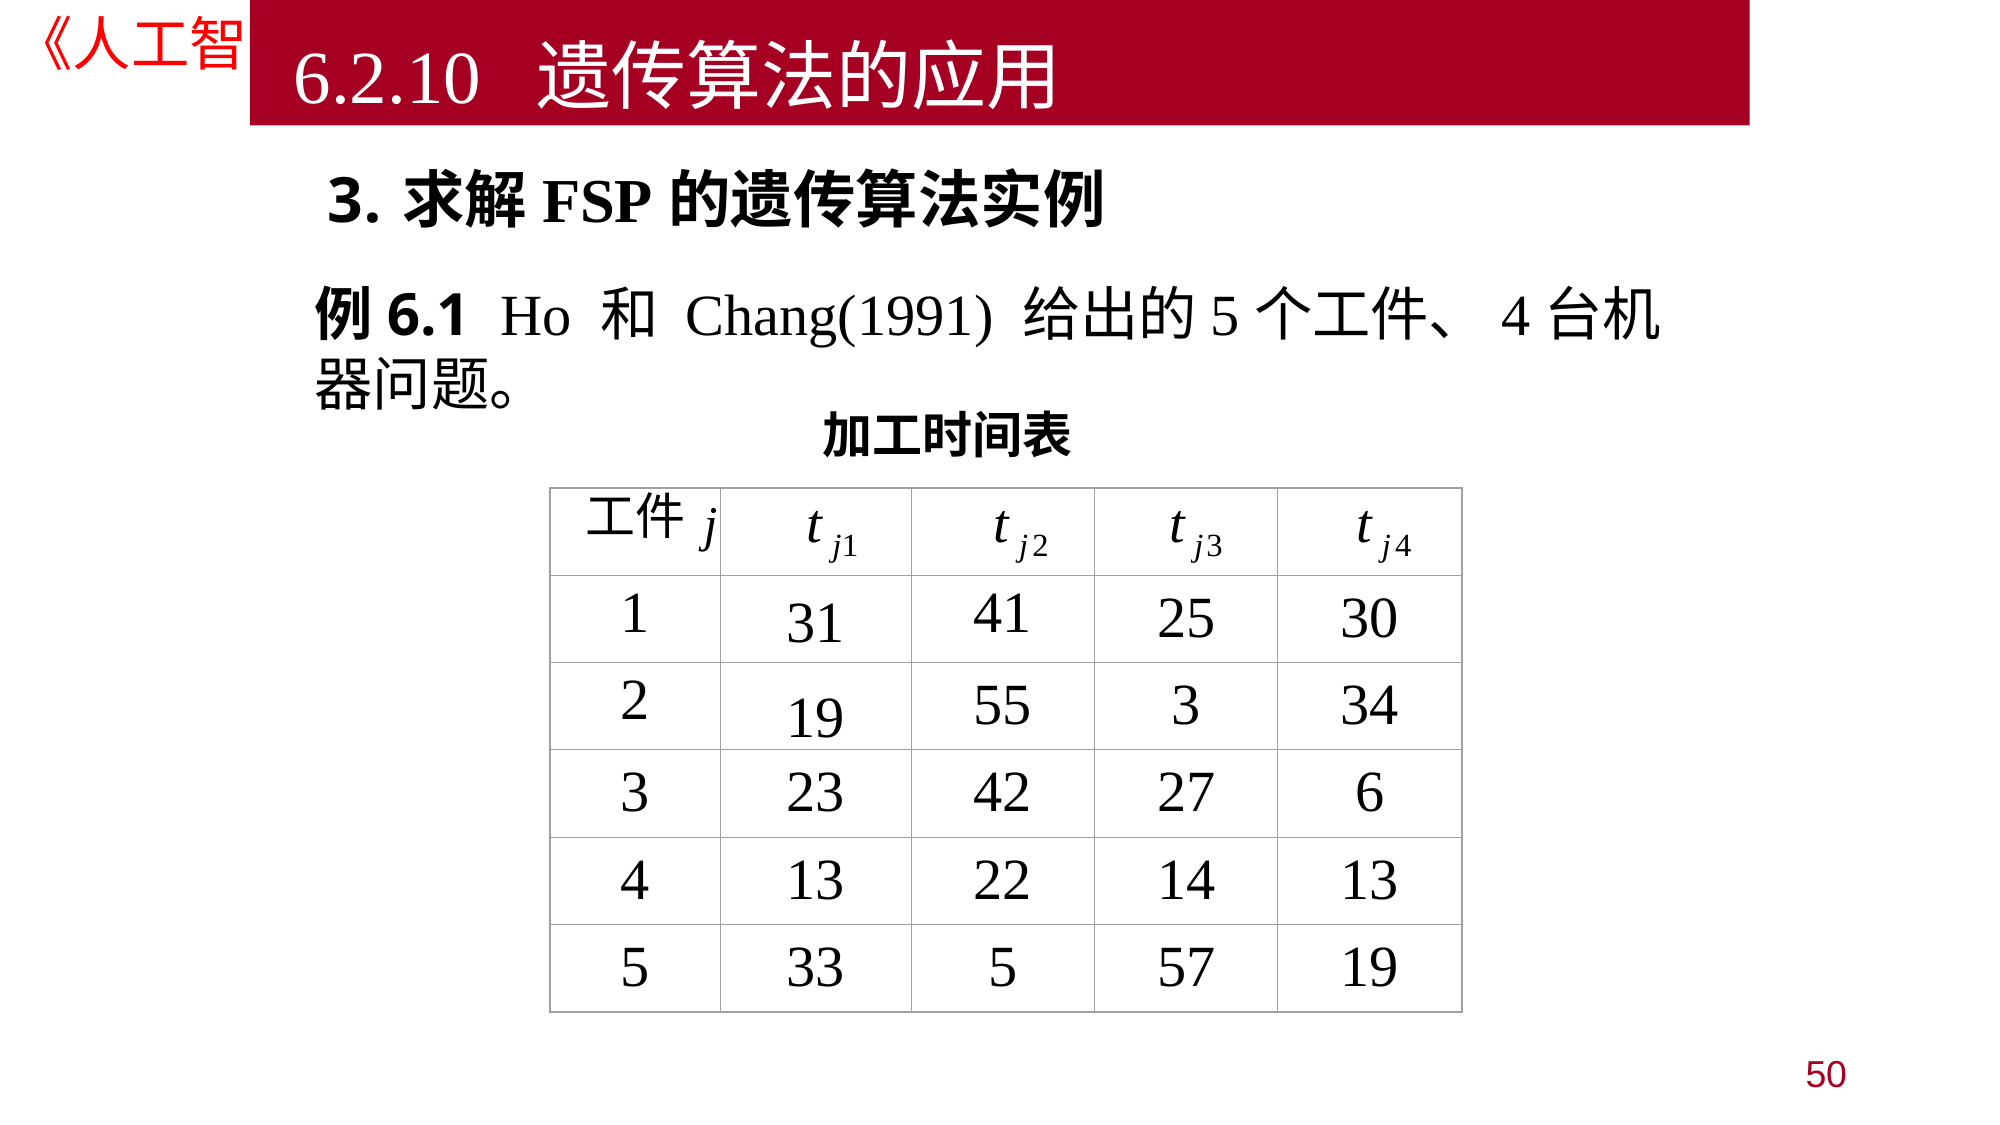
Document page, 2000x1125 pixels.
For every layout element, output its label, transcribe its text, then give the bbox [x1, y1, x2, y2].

slide_number 50 [1412, 1042, 1863, 1103]
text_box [549, 387, 1463, 1013]
text_box 6.2.10 遗传算法的应用 [249, 0, 1750, 126]
text_box 例6.1 Ho 和 Chang(1991) 给出的5个工件、4台机器问题。 [299, 269, 1709, 425]
text_box 求解FSP的遗传算法实例 [312, 152, 1500, 243]
